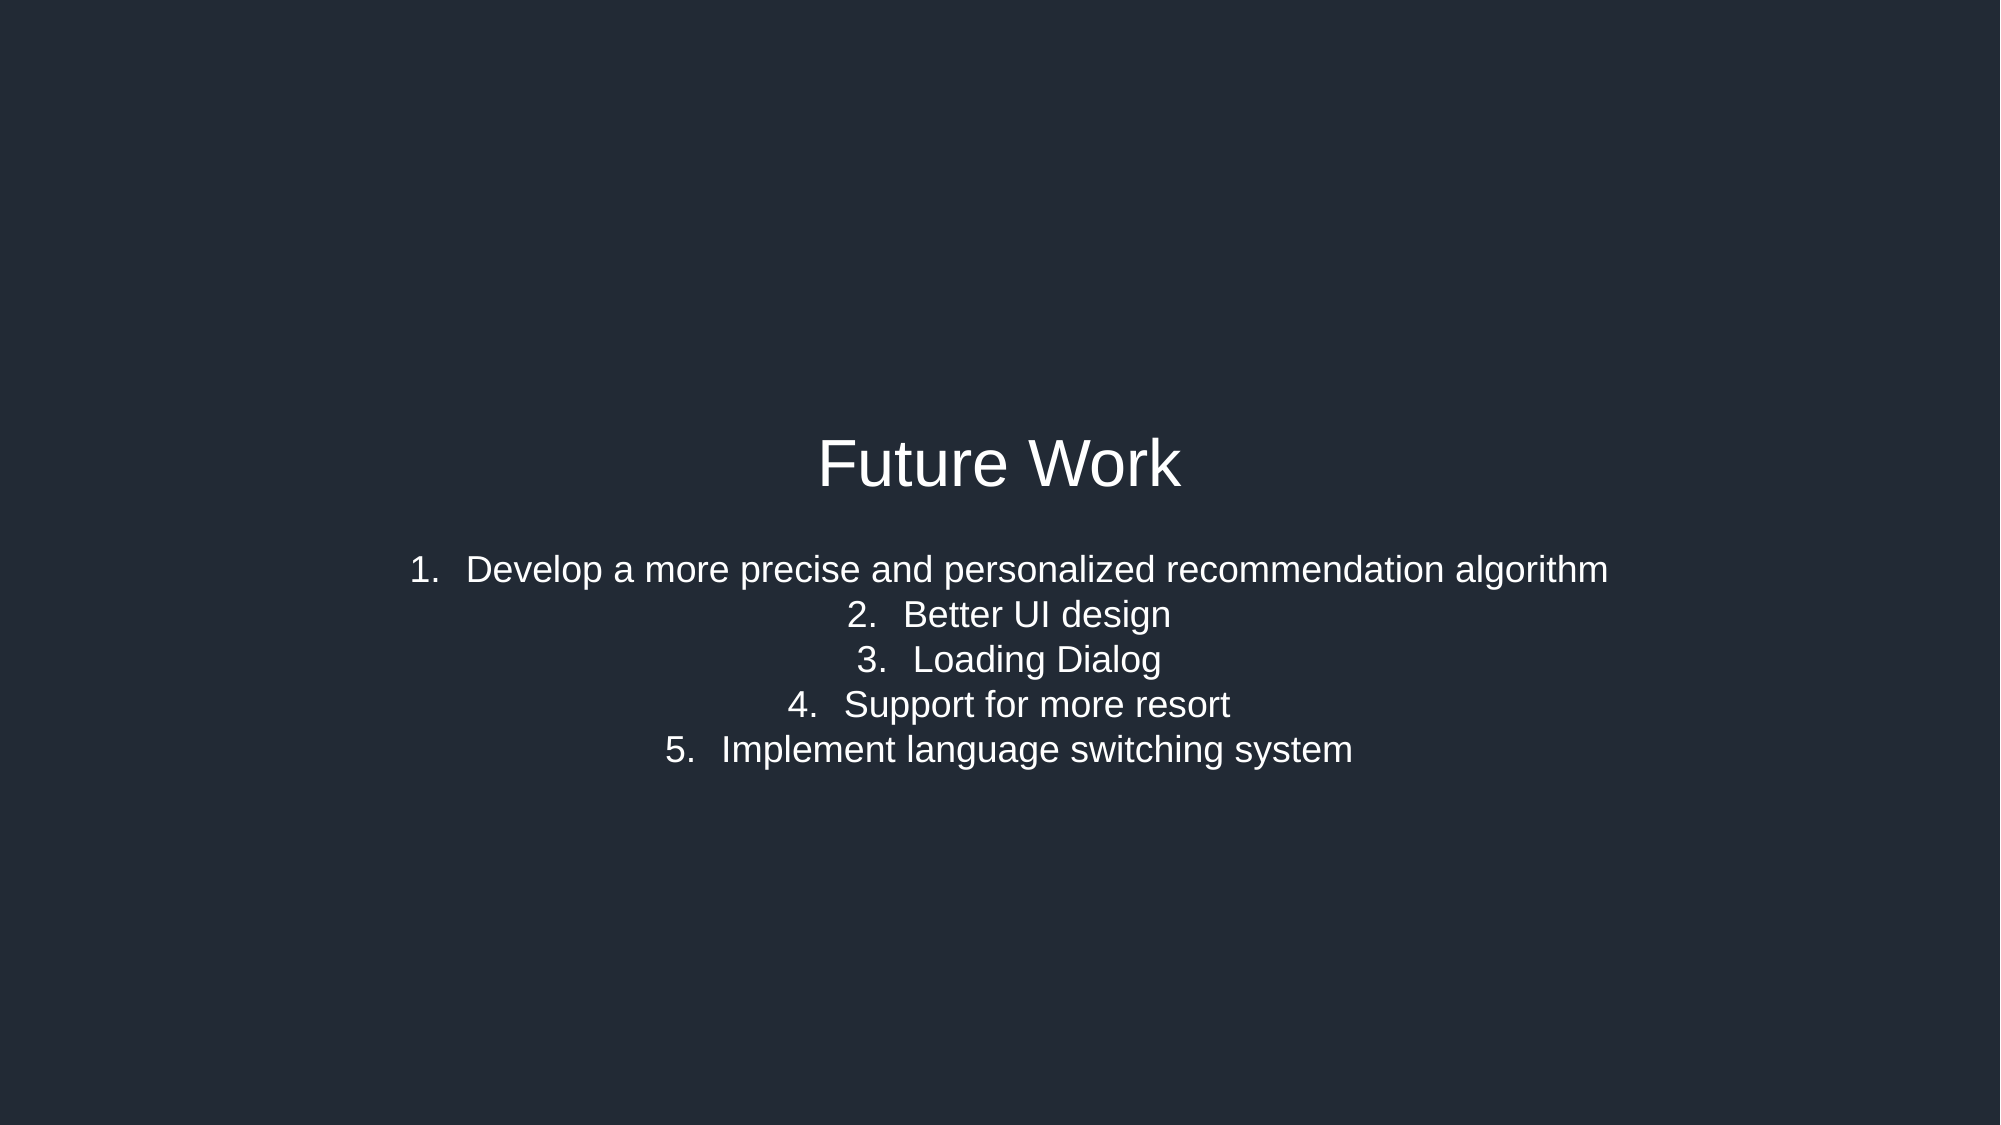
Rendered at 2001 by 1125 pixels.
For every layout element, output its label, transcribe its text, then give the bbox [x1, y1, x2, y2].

text_box Future Work Develop a more precise and personalized recommendation algorithm Better UI design Loading Dialog Support for more resort Implement language switching system [307, 412, 1693, 823]
